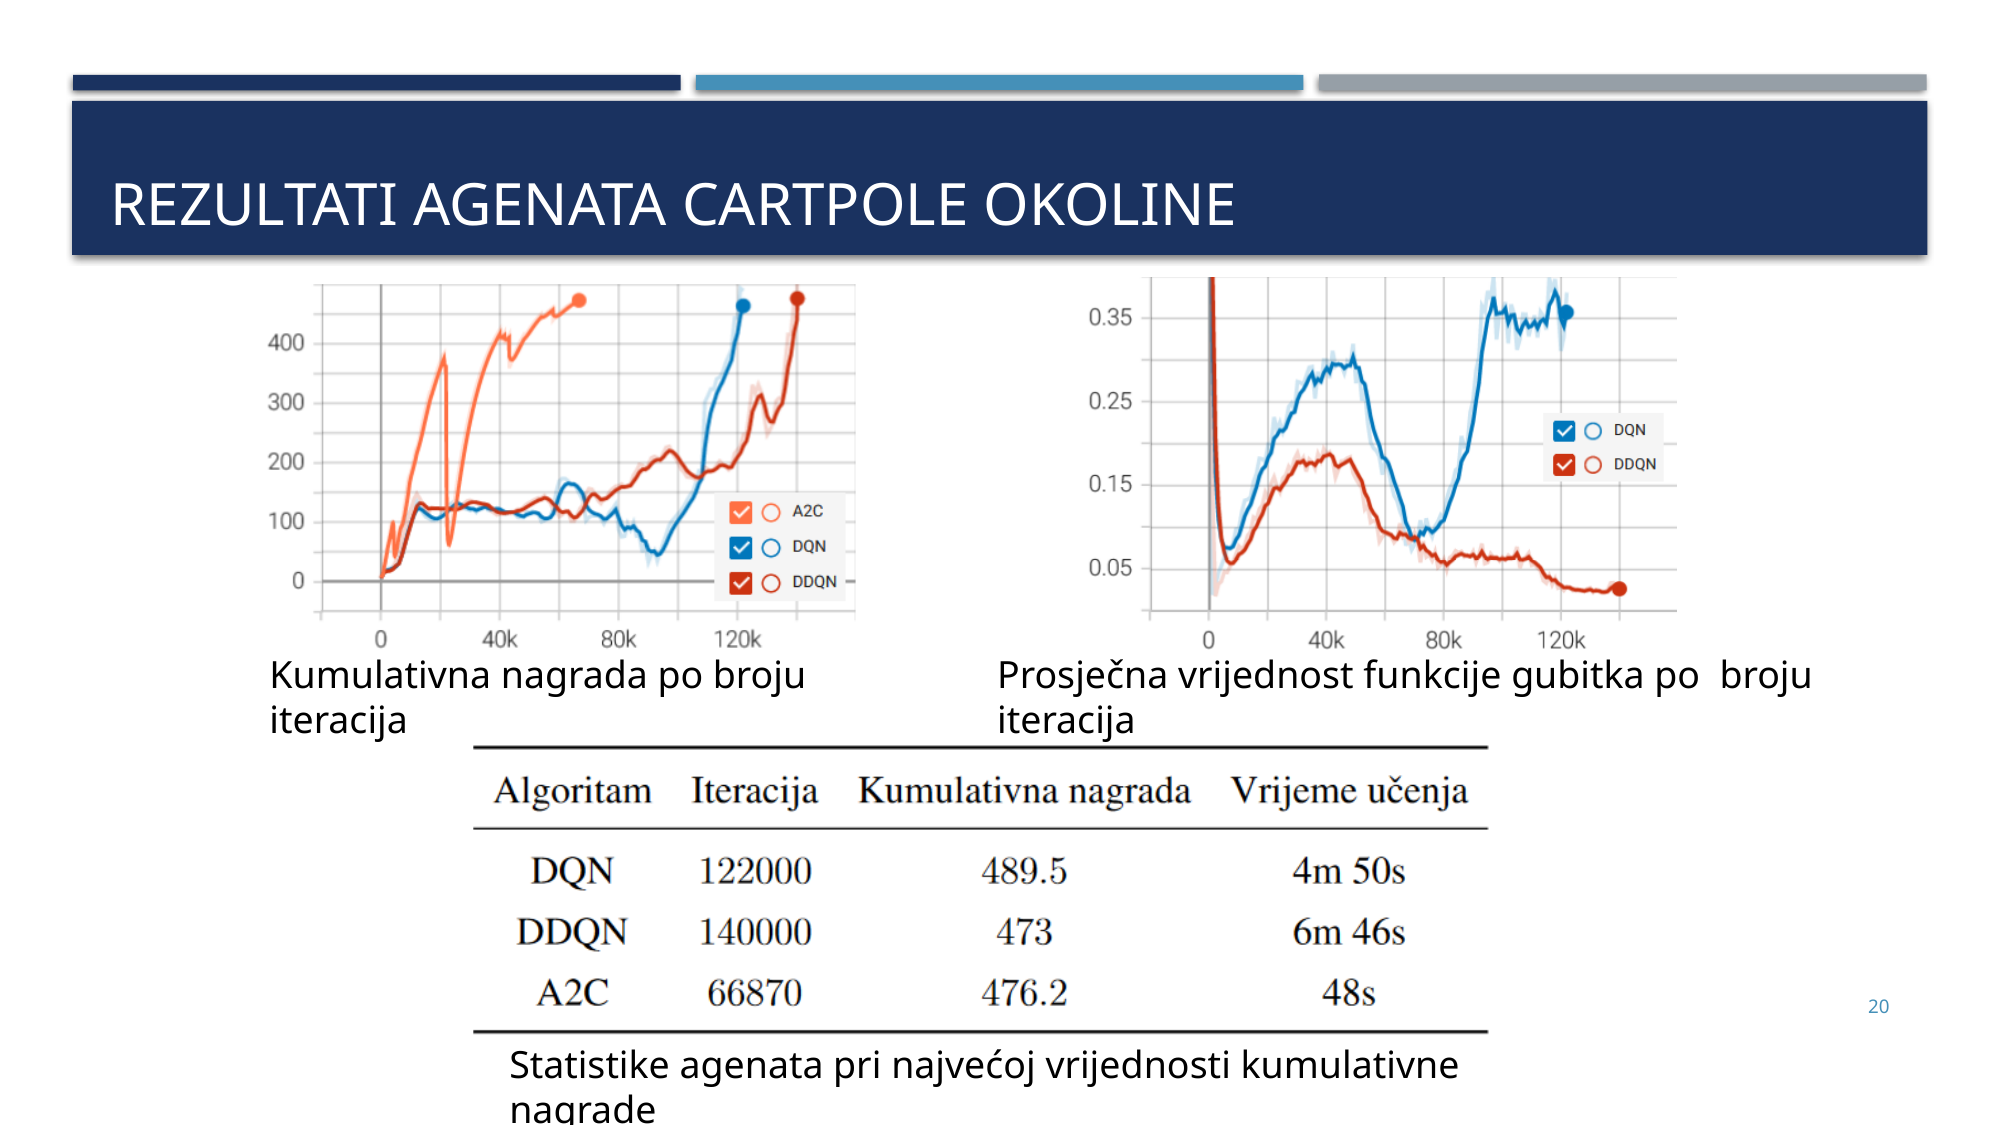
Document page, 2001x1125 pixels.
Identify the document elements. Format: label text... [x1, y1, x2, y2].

picture [254, 283, 857, 658]
picture [468, 742, 1497, 1038]
picture [1068, 277, 1678, 665]
title Rezultati agenata cartpole okoline [95, 115, 1905, 245]
text_box Prosječna vrijednost funkcije gubitka po broju iteracija [982, 643, 1852, 749]
slide_number 20 [1732, 977, 1905, 1037]
text_box Statistike agenata pri najvećoj vrijednosti kumulativne nagrade [494, 1033, 1506, 1125]
text_box Kumulativna nagrada po broju iteracija [254, 643, 887, 749]
